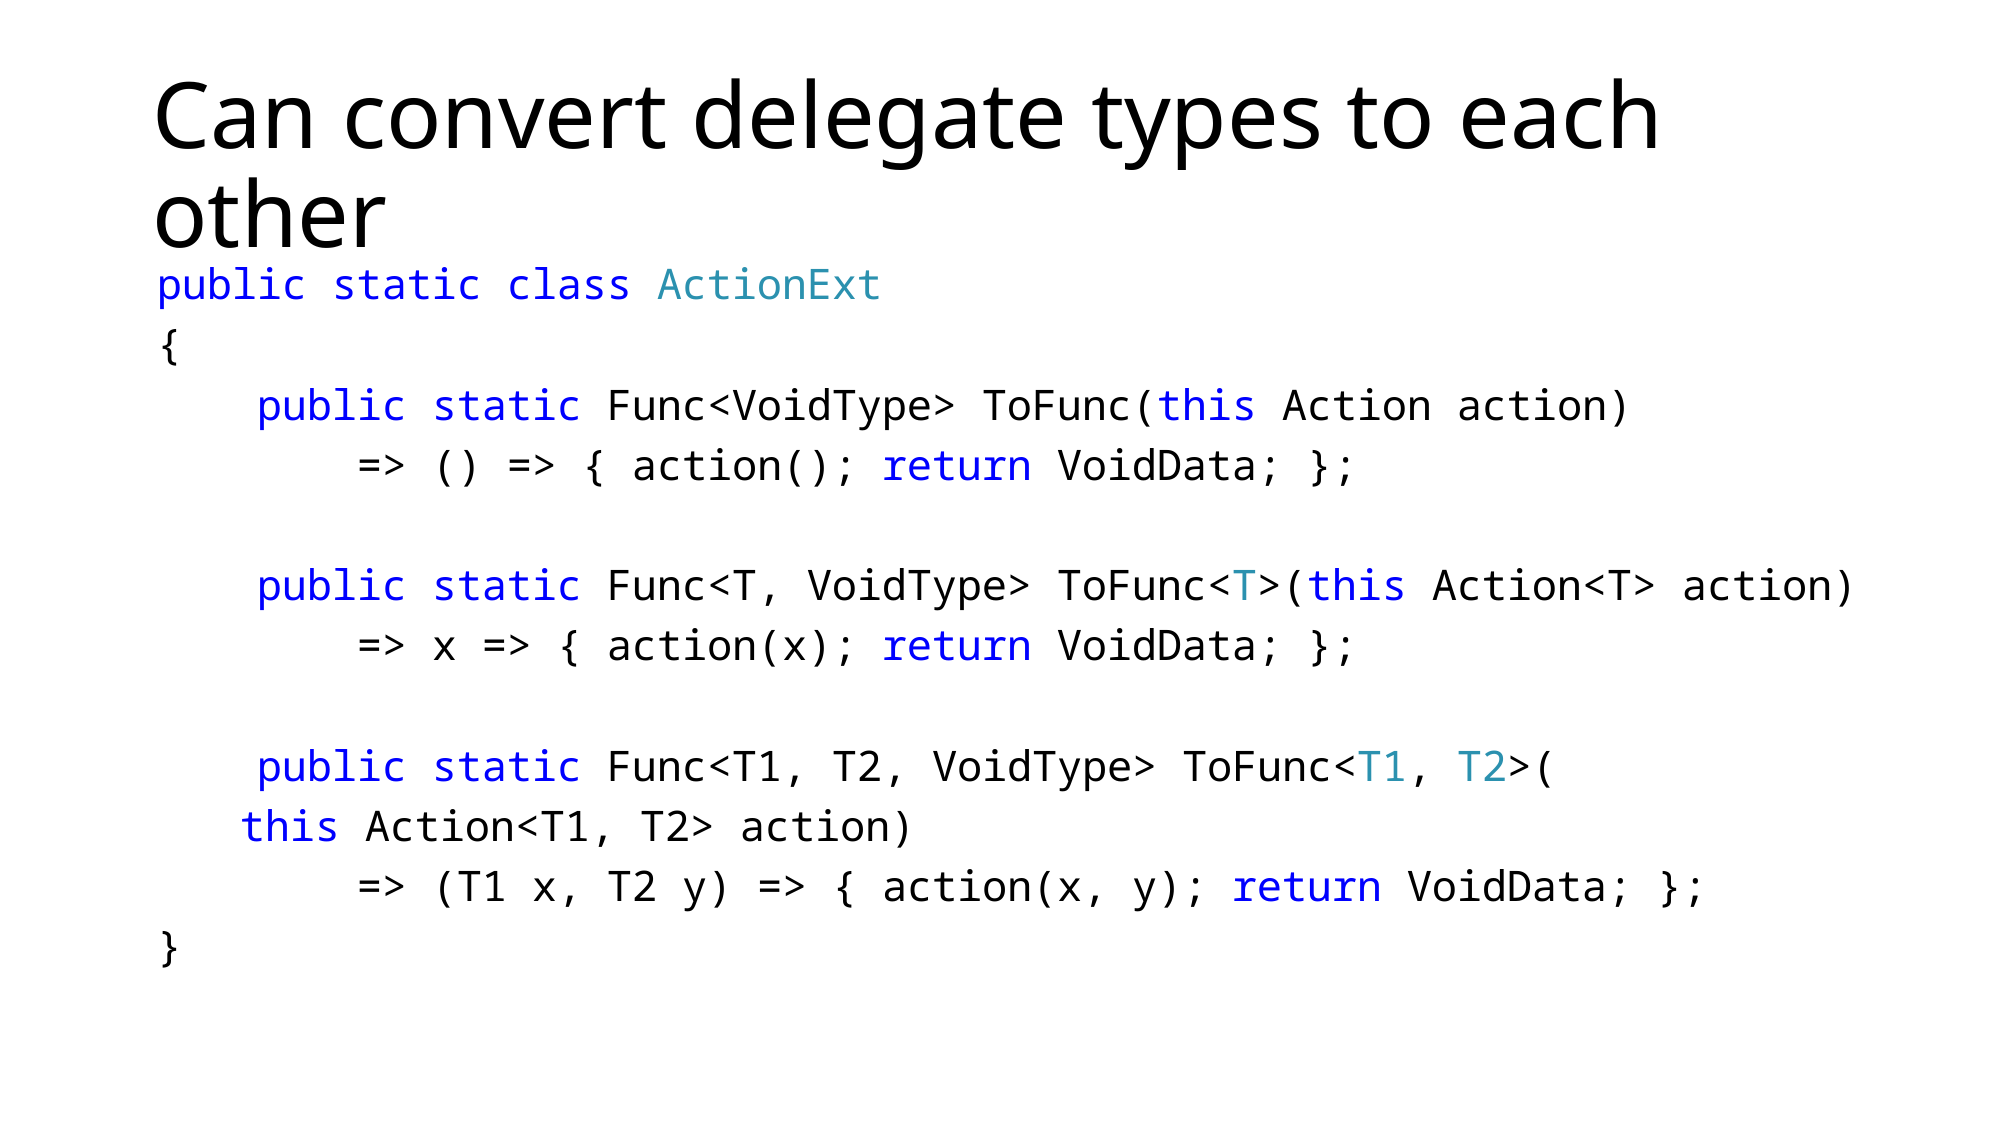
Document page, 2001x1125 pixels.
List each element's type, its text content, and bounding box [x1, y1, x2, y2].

title Can convert delegate types to each other [137, 59, 1863, 256]
list public static class ActionExt { public static Func<VoidType> ToFunc(this Action action) => () => { action(); return VoidData; }; public static Func<T, VoidType> ToFunc<T>(this Action<T> action) => x => { action(x); return VoidData; }; public static Func<T1, T2, VoidType> ToFunc<T1, T2>( this Action<T1, T2> action) => (T1 x, T2 y) => { action(x, y); return VoidData; }; } [41, 256, 1903, 992]
